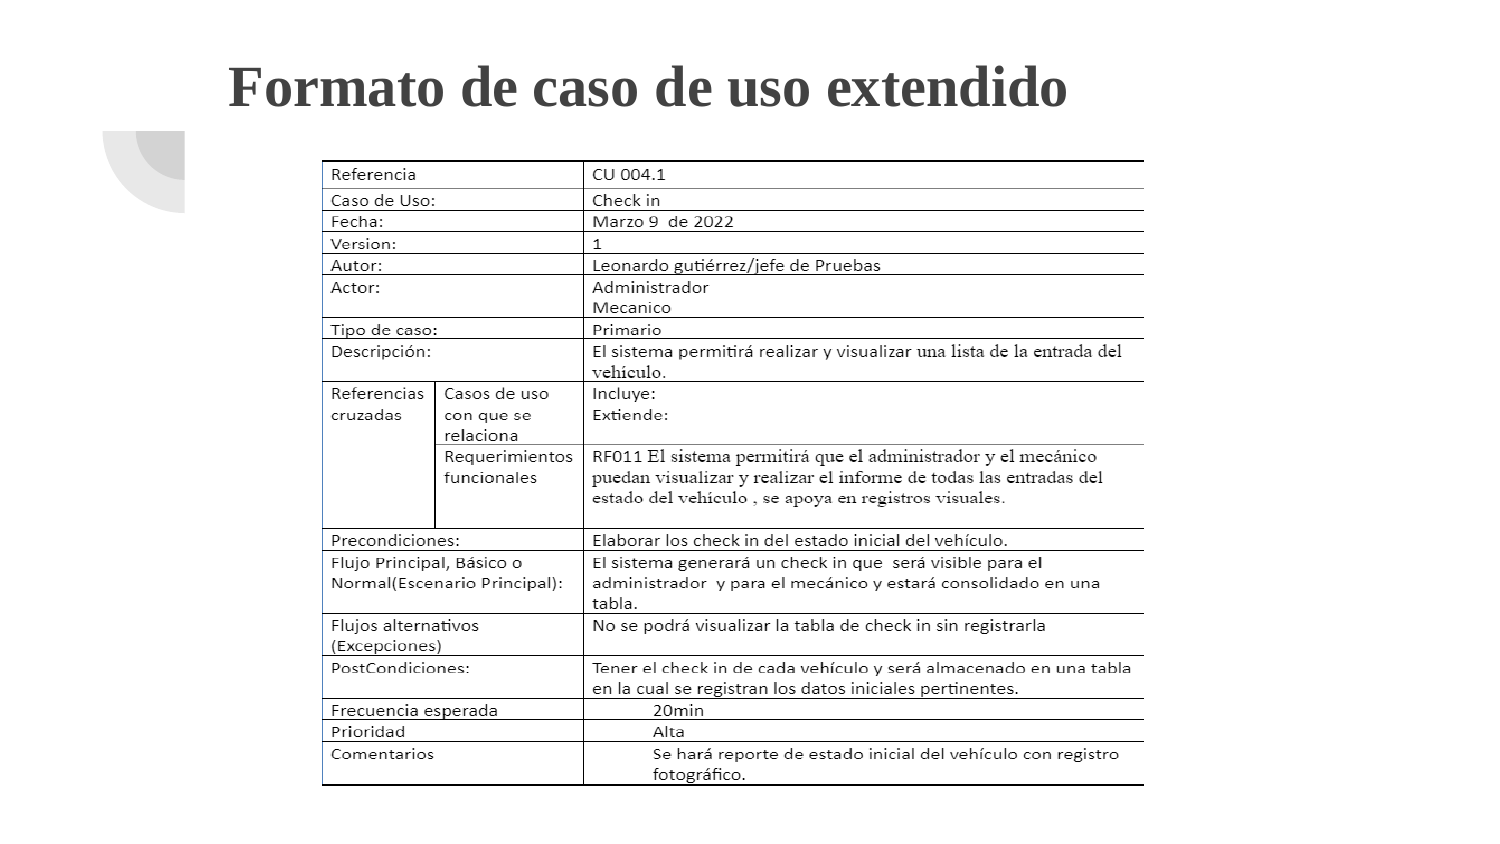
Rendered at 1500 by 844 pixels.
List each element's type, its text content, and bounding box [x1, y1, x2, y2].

picture [322, 159, 1144, 786]
title Formato de caso de uso extendido [213, 33, 1368, 198]
